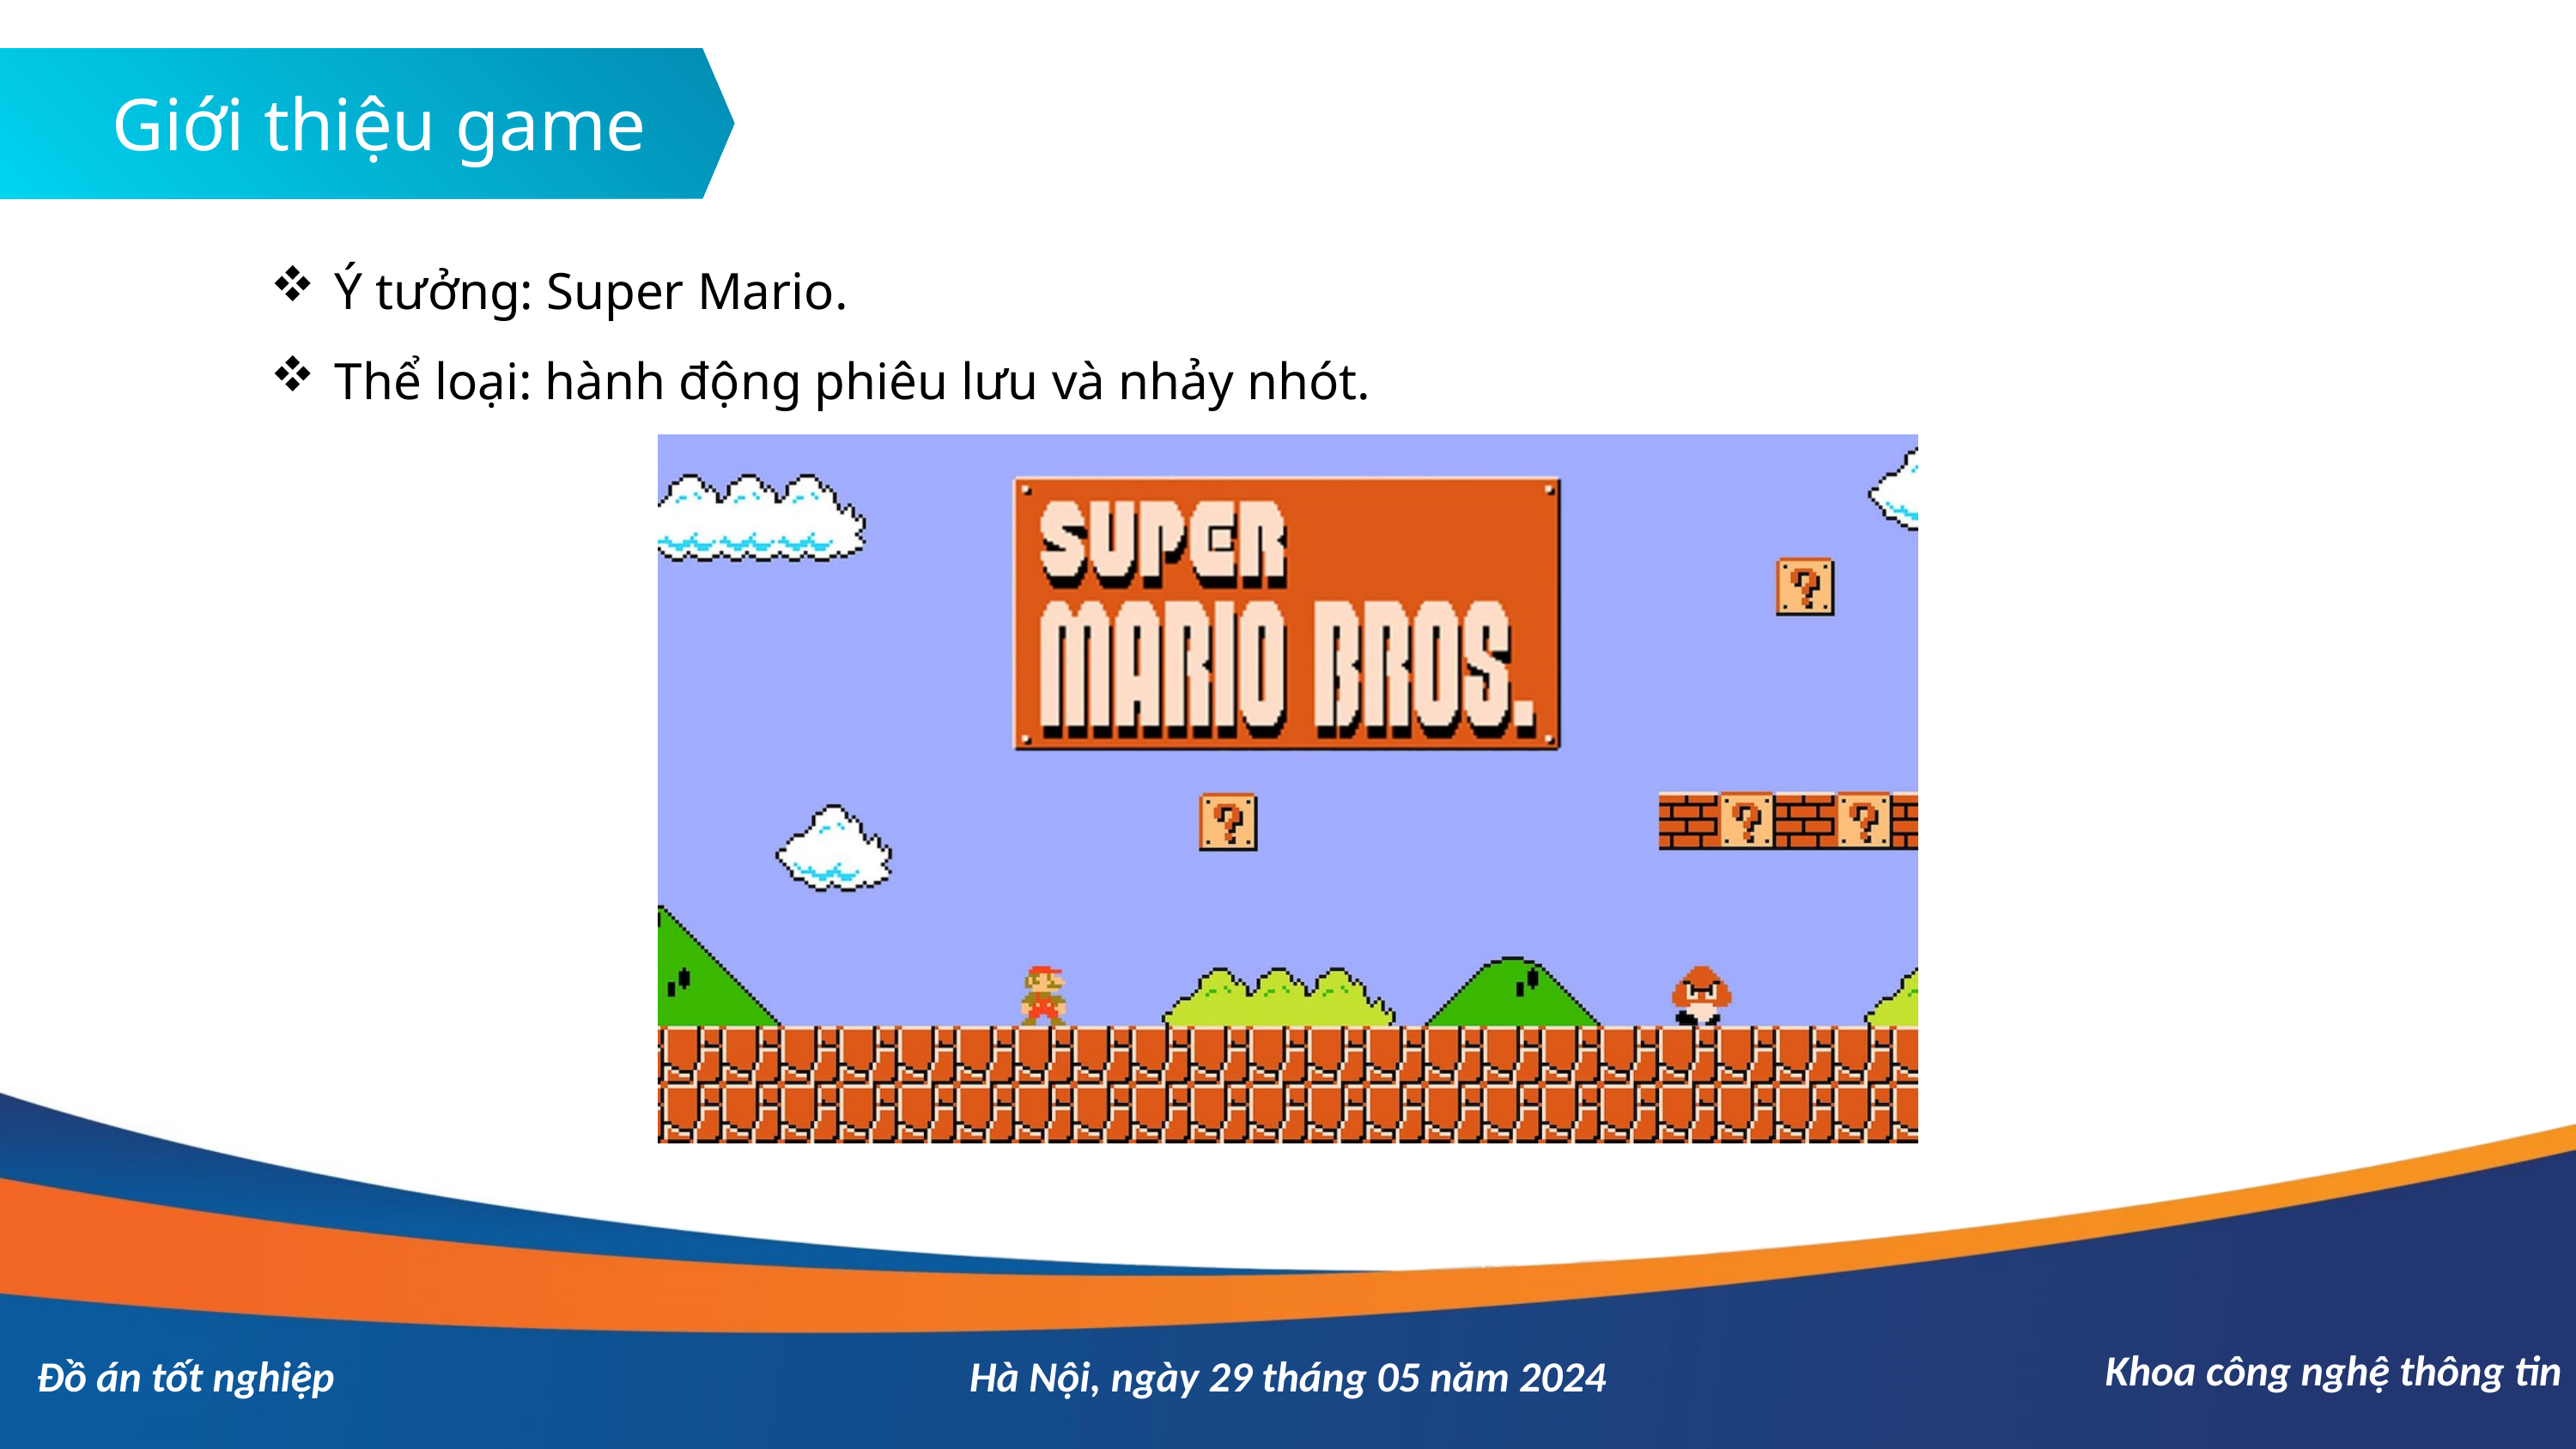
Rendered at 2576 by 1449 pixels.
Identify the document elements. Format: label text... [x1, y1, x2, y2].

text_box Ý tưởng: Super Mario. Thể loại: hành động phiêu lưu và nhảy nhót. [258, 222, 2116, 416]
picture [0, 433, 2576, 1449]
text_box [0, 47, 735, 199]
